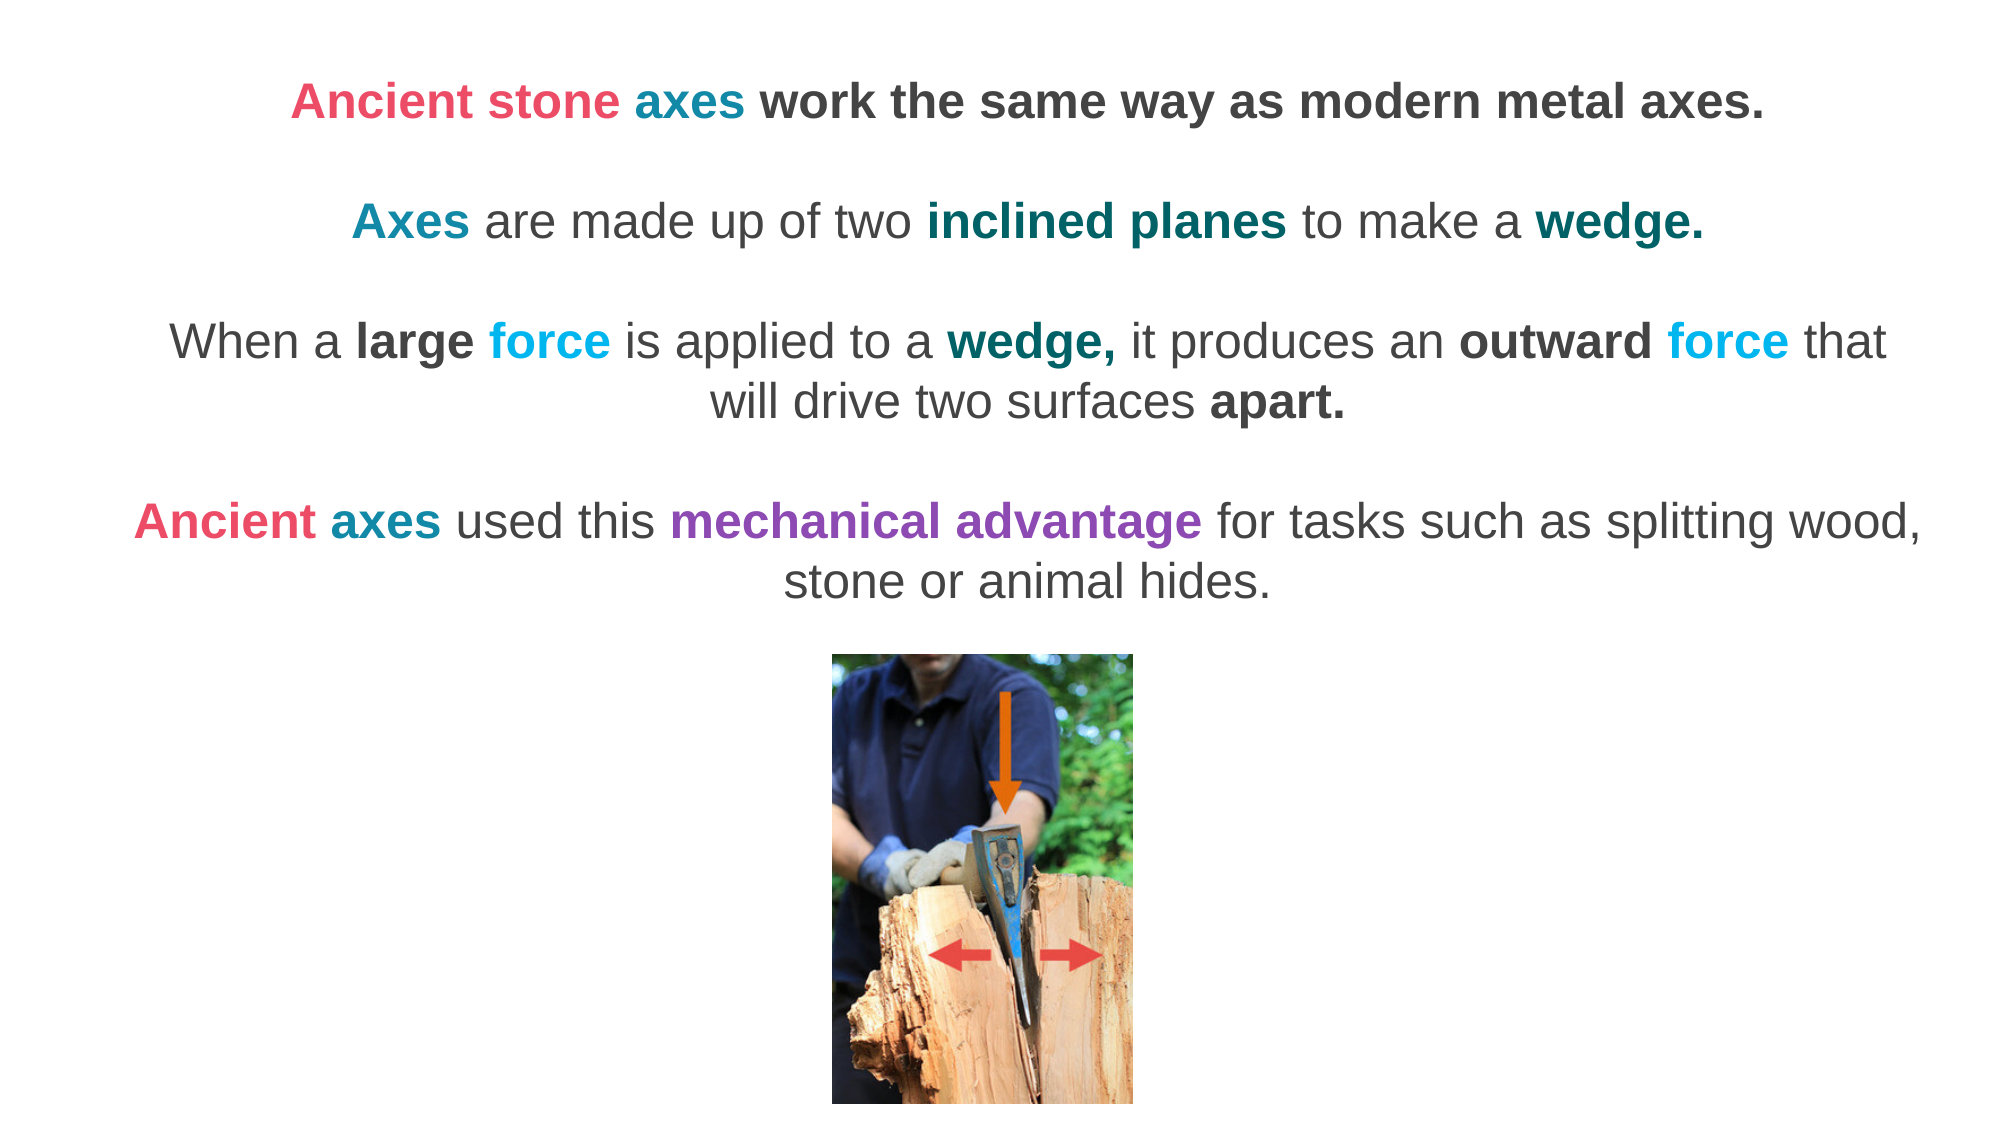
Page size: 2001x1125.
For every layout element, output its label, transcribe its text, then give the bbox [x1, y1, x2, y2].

picture [832, 654, 1133, 1104]
text_box Ancient stone axes work the same way as modern metal axes. Axes are made up of two inclined planes to make a wedge. When a large force is applied to a wedge, it produces an outward force that will drive two surfaces apart. Ancient axes used this mechanical advantage for tasks such as splitting wood, stone or animal hides. [116, 61, 1940, 616]
